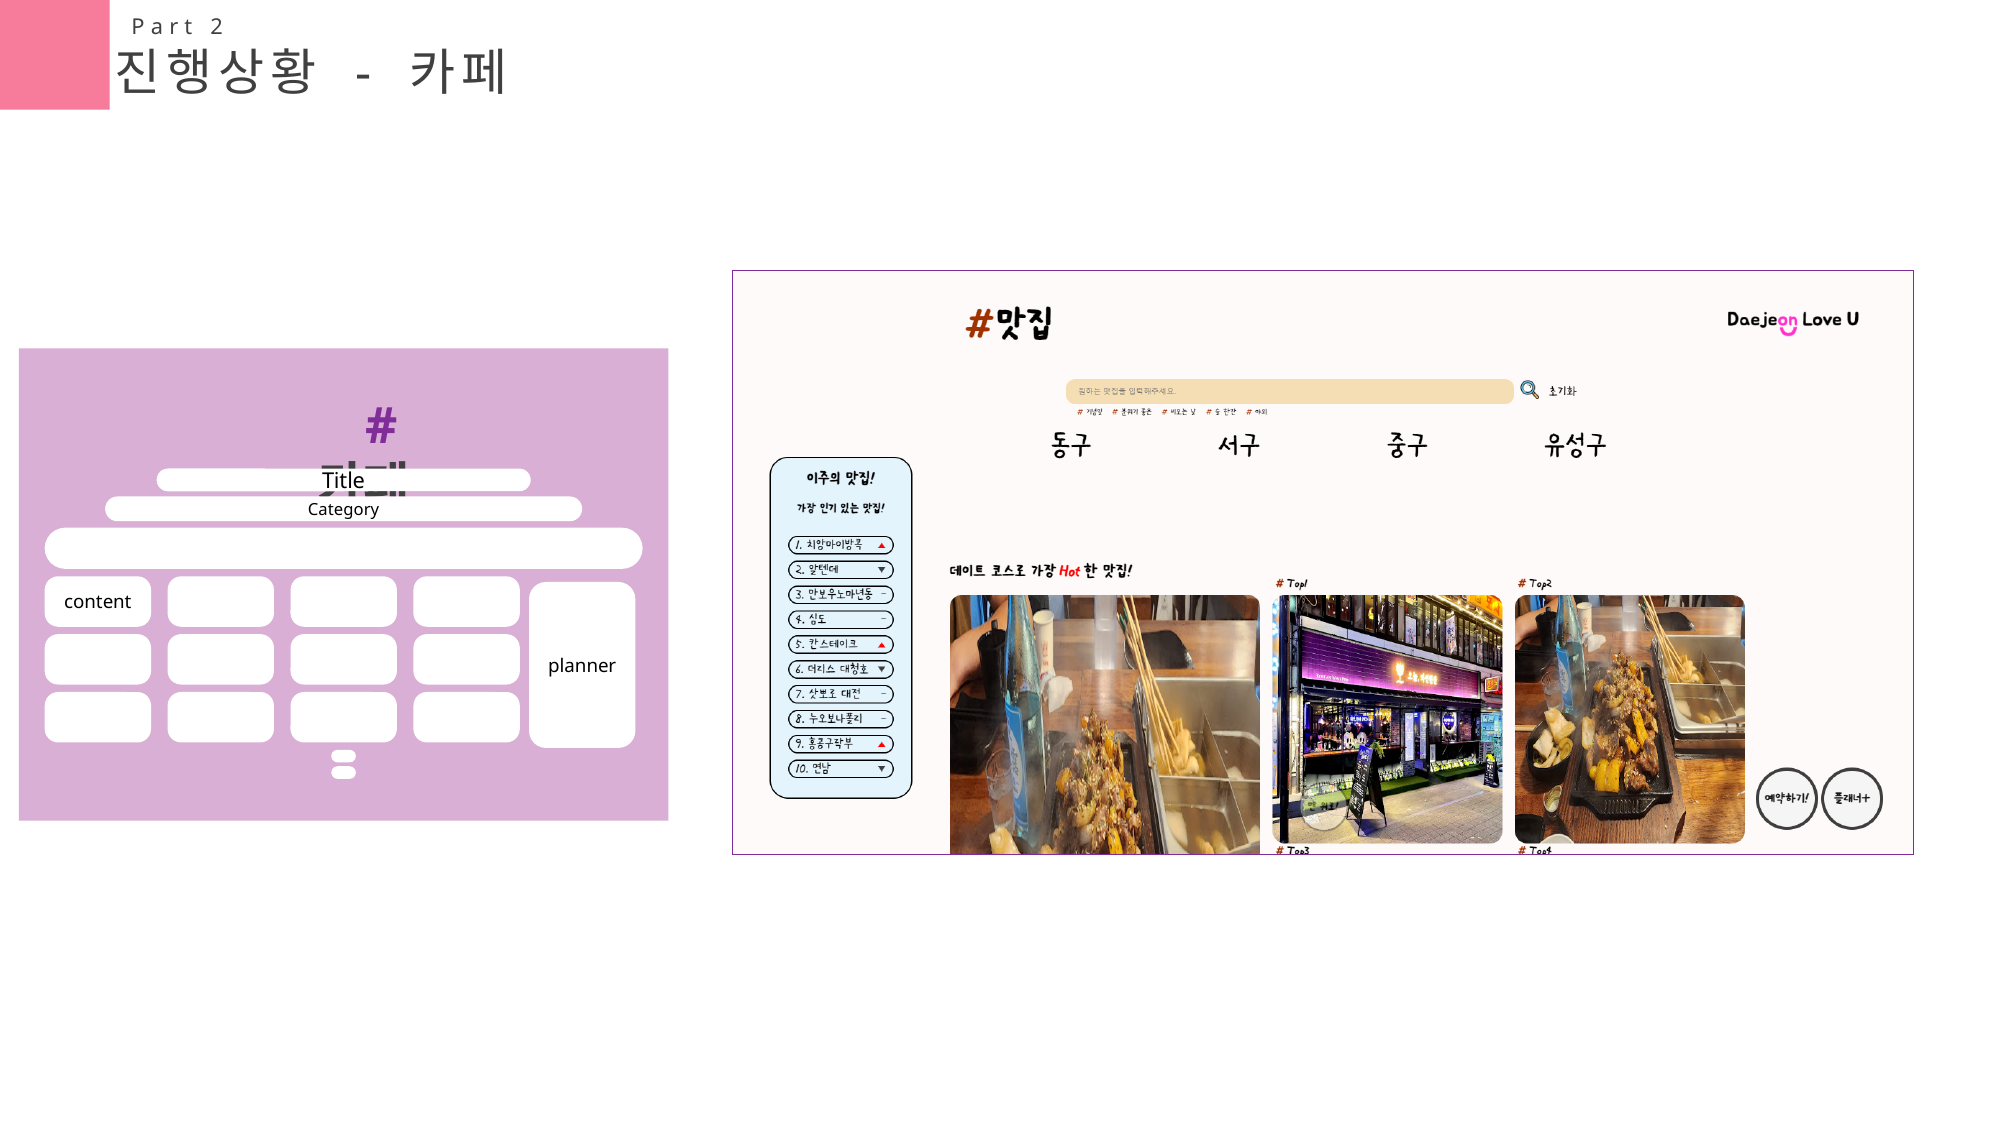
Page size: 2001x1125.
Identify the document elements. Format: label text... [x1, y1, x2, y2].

text_box Part 2 [116, 5, 239, 47]
text_box 진행상황 - 카페 [99, 32, 523, 108]
text_box [0, 0, 111, 111]
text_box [18, 348, 669, 821]
picture [732, 270, 1914, 855]
